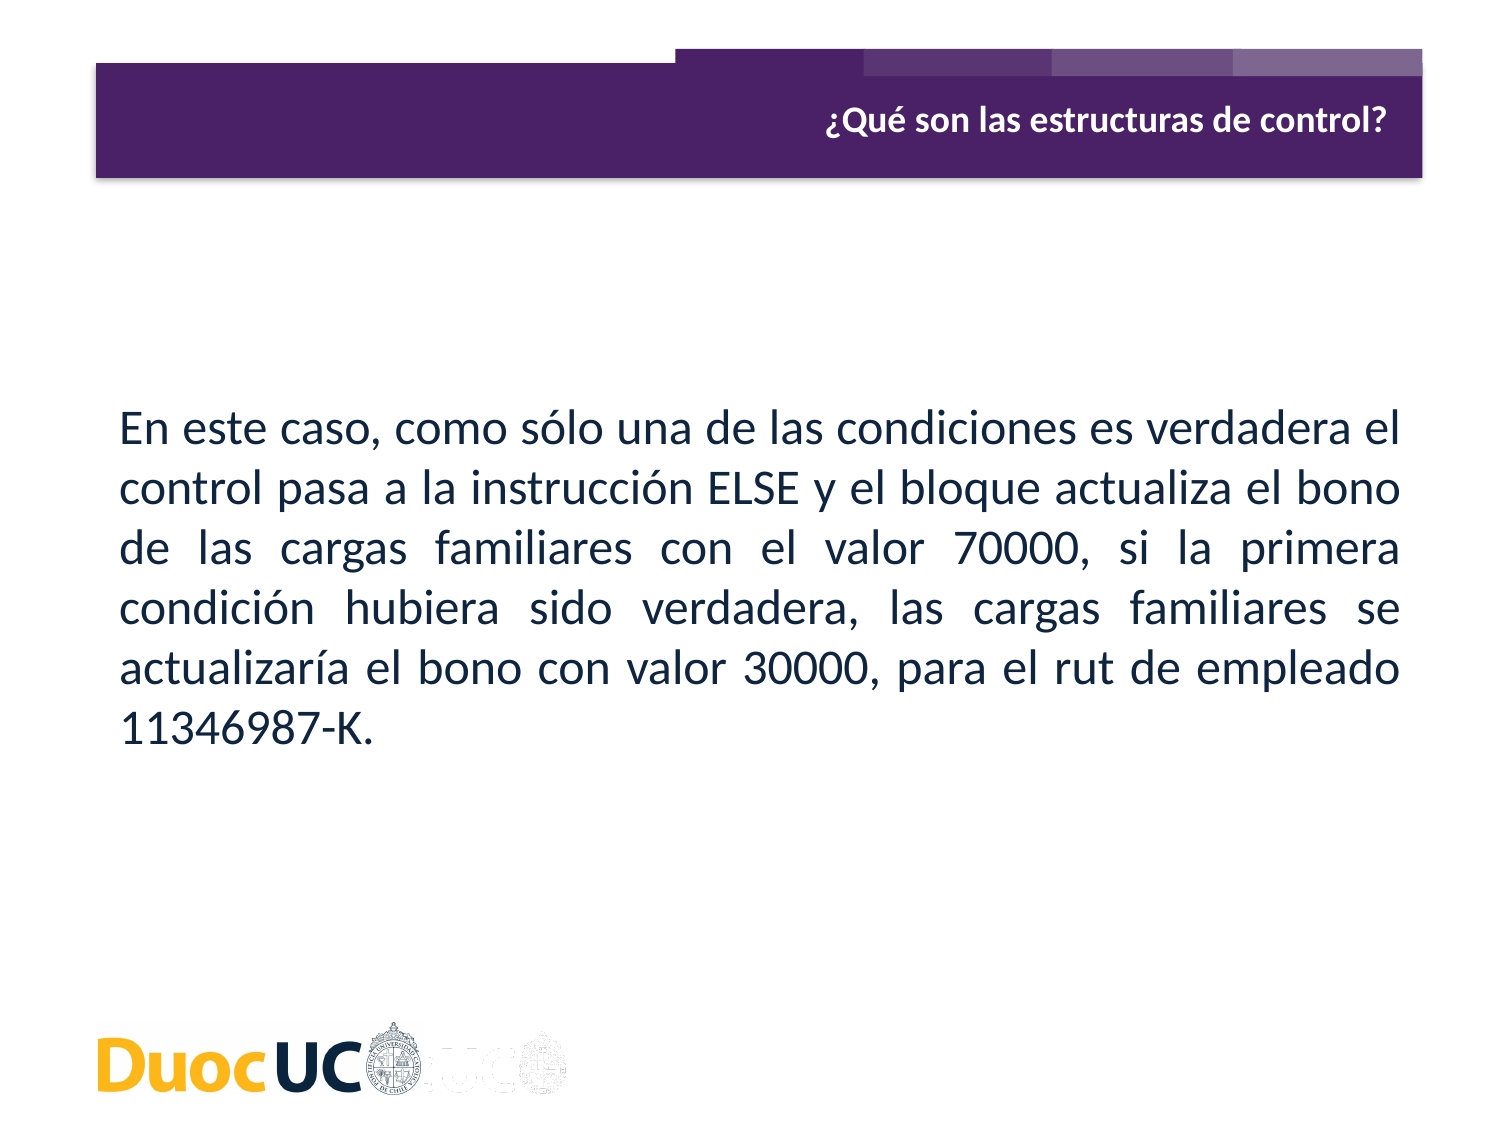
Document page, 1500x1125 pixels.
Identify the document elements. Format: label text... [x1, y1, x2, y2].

picture [96, 1021, 566, 1095]
list En este caso, como sólo una de las condiciones es verdadera el control pasa a la instrucción ELSE y el bloque actualiza el bono de las cargas familiares con el valor 70000, si la primera condición hubiera sido verdadera, las cargas familiares se actualizaría el bono con valor 30000, para el rut de empleado 11346987-K. [104, 387, 1417, 780]
text_box ¿Qué son las estructuras de control? [741, 87, 1413, 148]
